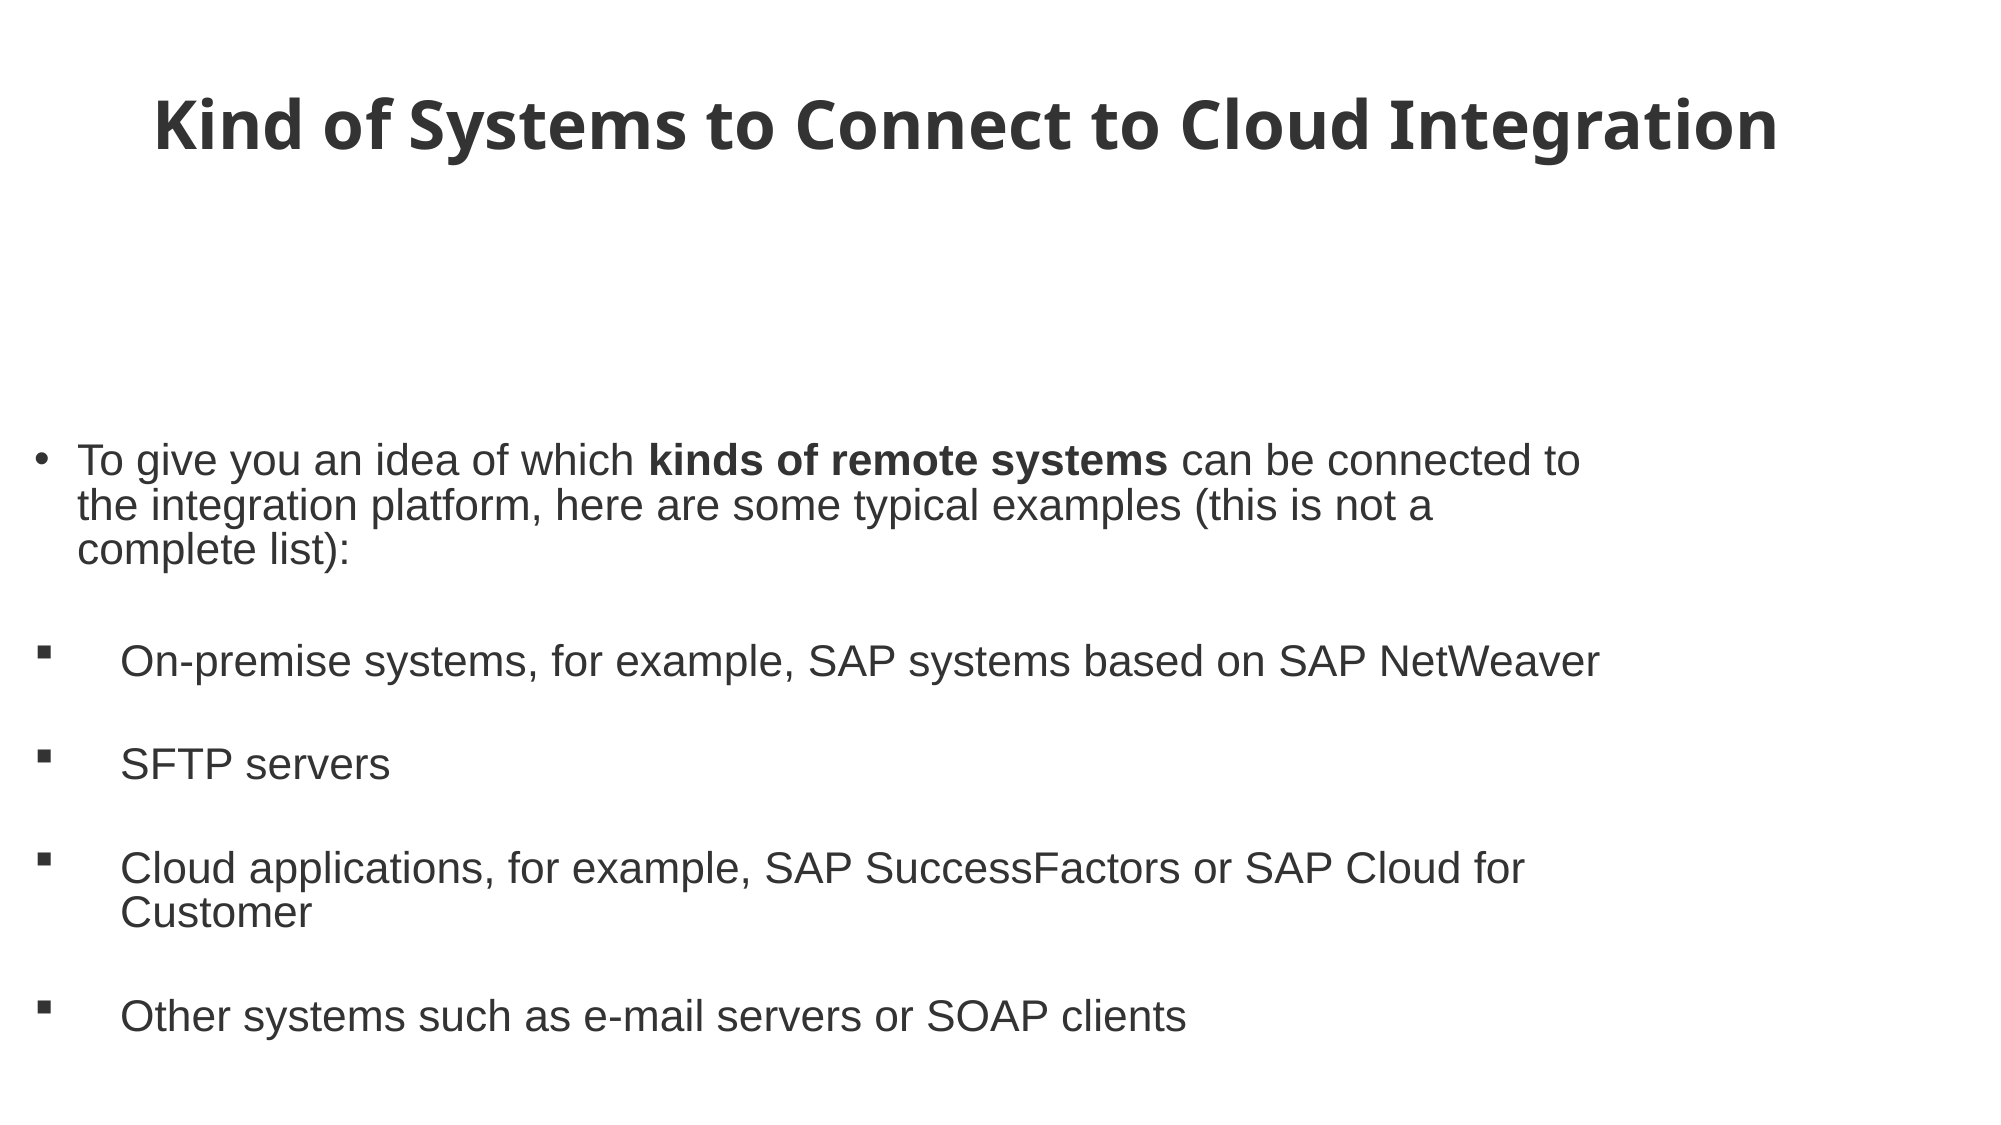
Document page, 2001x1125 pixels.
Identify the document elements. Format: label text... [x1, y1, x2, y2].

list To give you an idea of which kinds of remote systems can be connected to the integration platform, here are some typical examples (this is not a complete list): On-premise systems, for example, SAP systems based on SAP NetWeaver SFTP servers Cloud applications, for example, SAP SuccessFactors or SAP Cloud for Customer Other systems such as e-mail servers or SOAP clients [19, 432, 1634, 1076]
title Kind of Systems to Connect to Cloud Integration [137, 59, 1863, 278]
